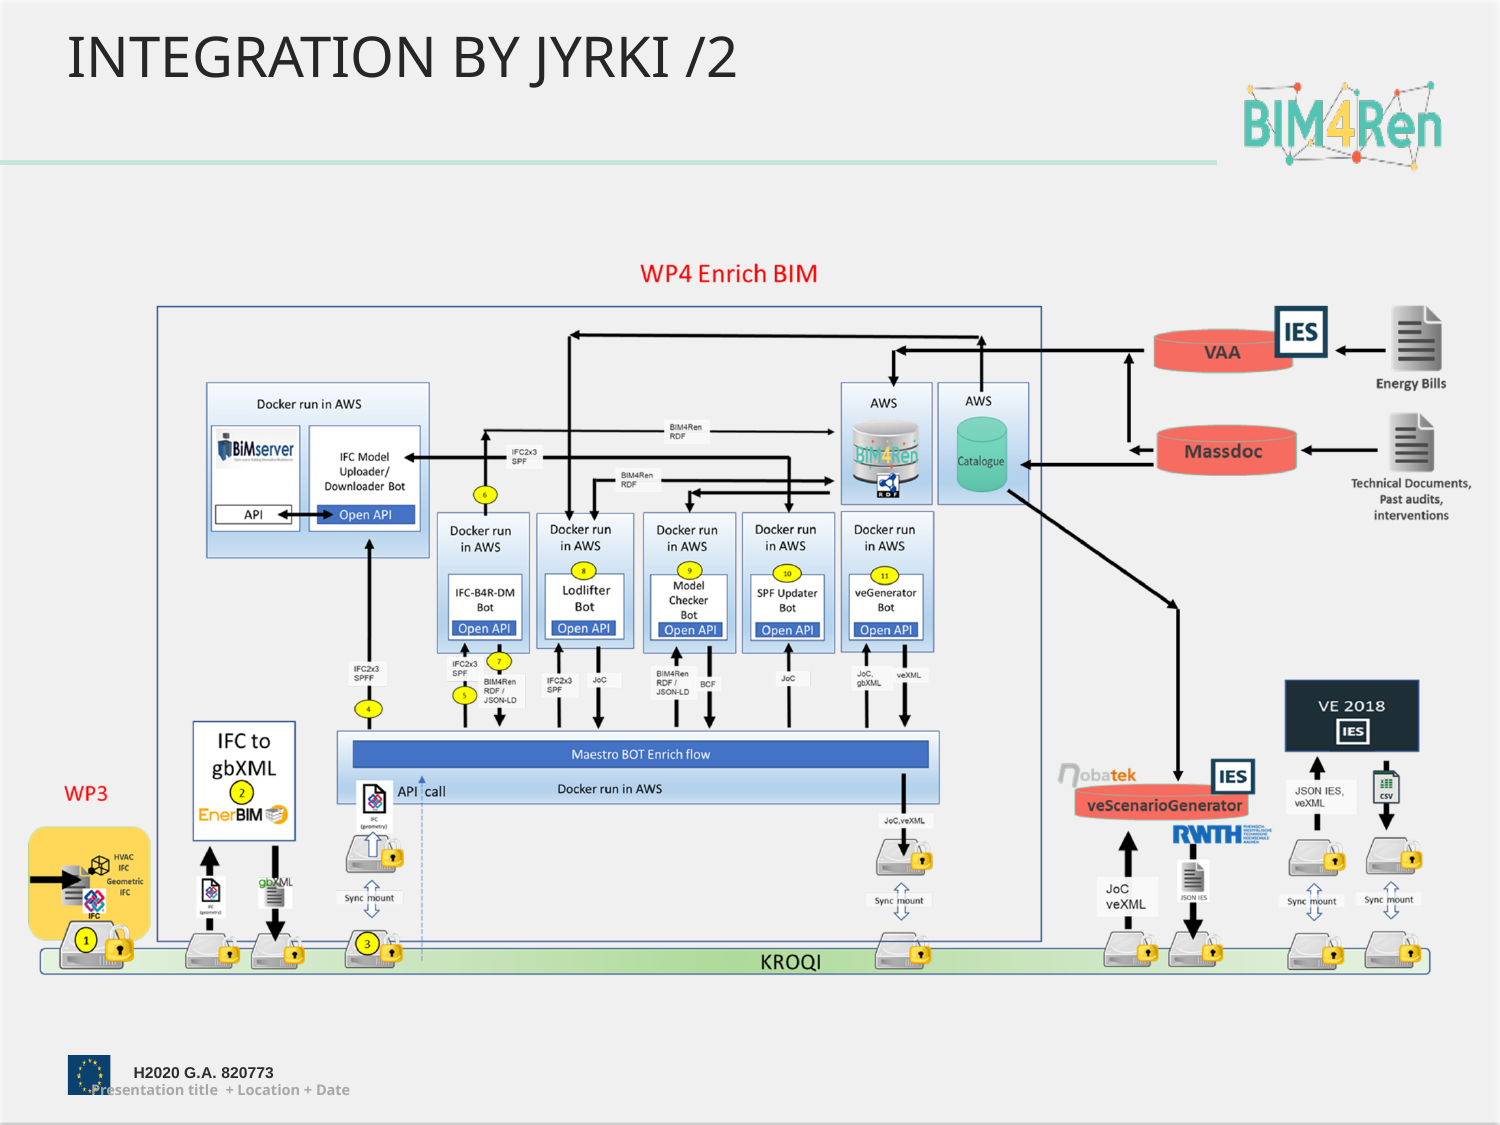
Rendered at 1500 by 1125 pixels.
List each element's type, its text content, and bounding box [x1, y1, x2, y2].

picture [1227, 61, 1462, 178]
picture [27, 247, 1482, 993]
footer Presentation title + Location + Date [90, 1070, 800, 1099]
title Integration by Jyrki /2 [67, 30, 1228, 177]
